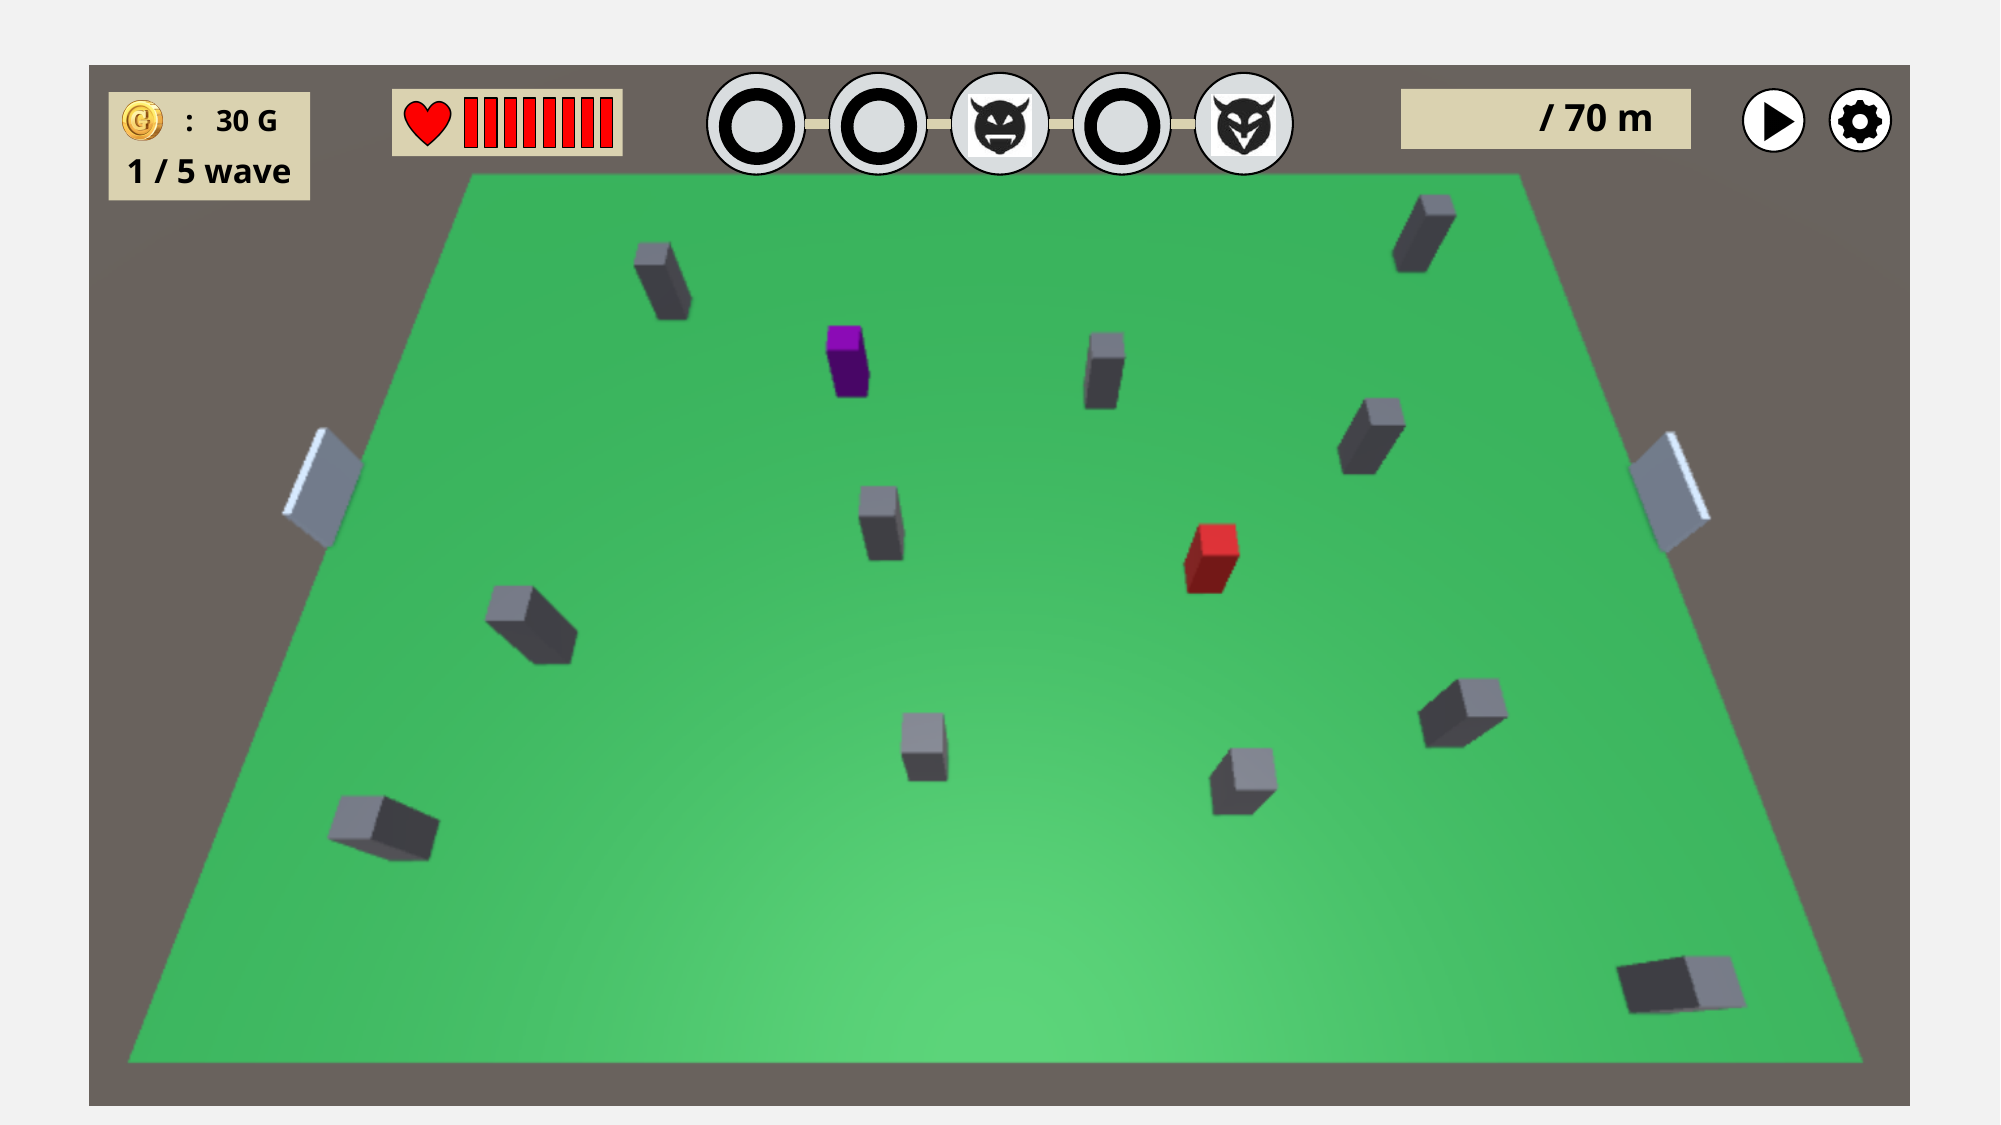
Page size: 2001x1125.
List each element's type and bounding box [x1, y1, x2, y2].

picture [89, 65, 1910, 1106]
